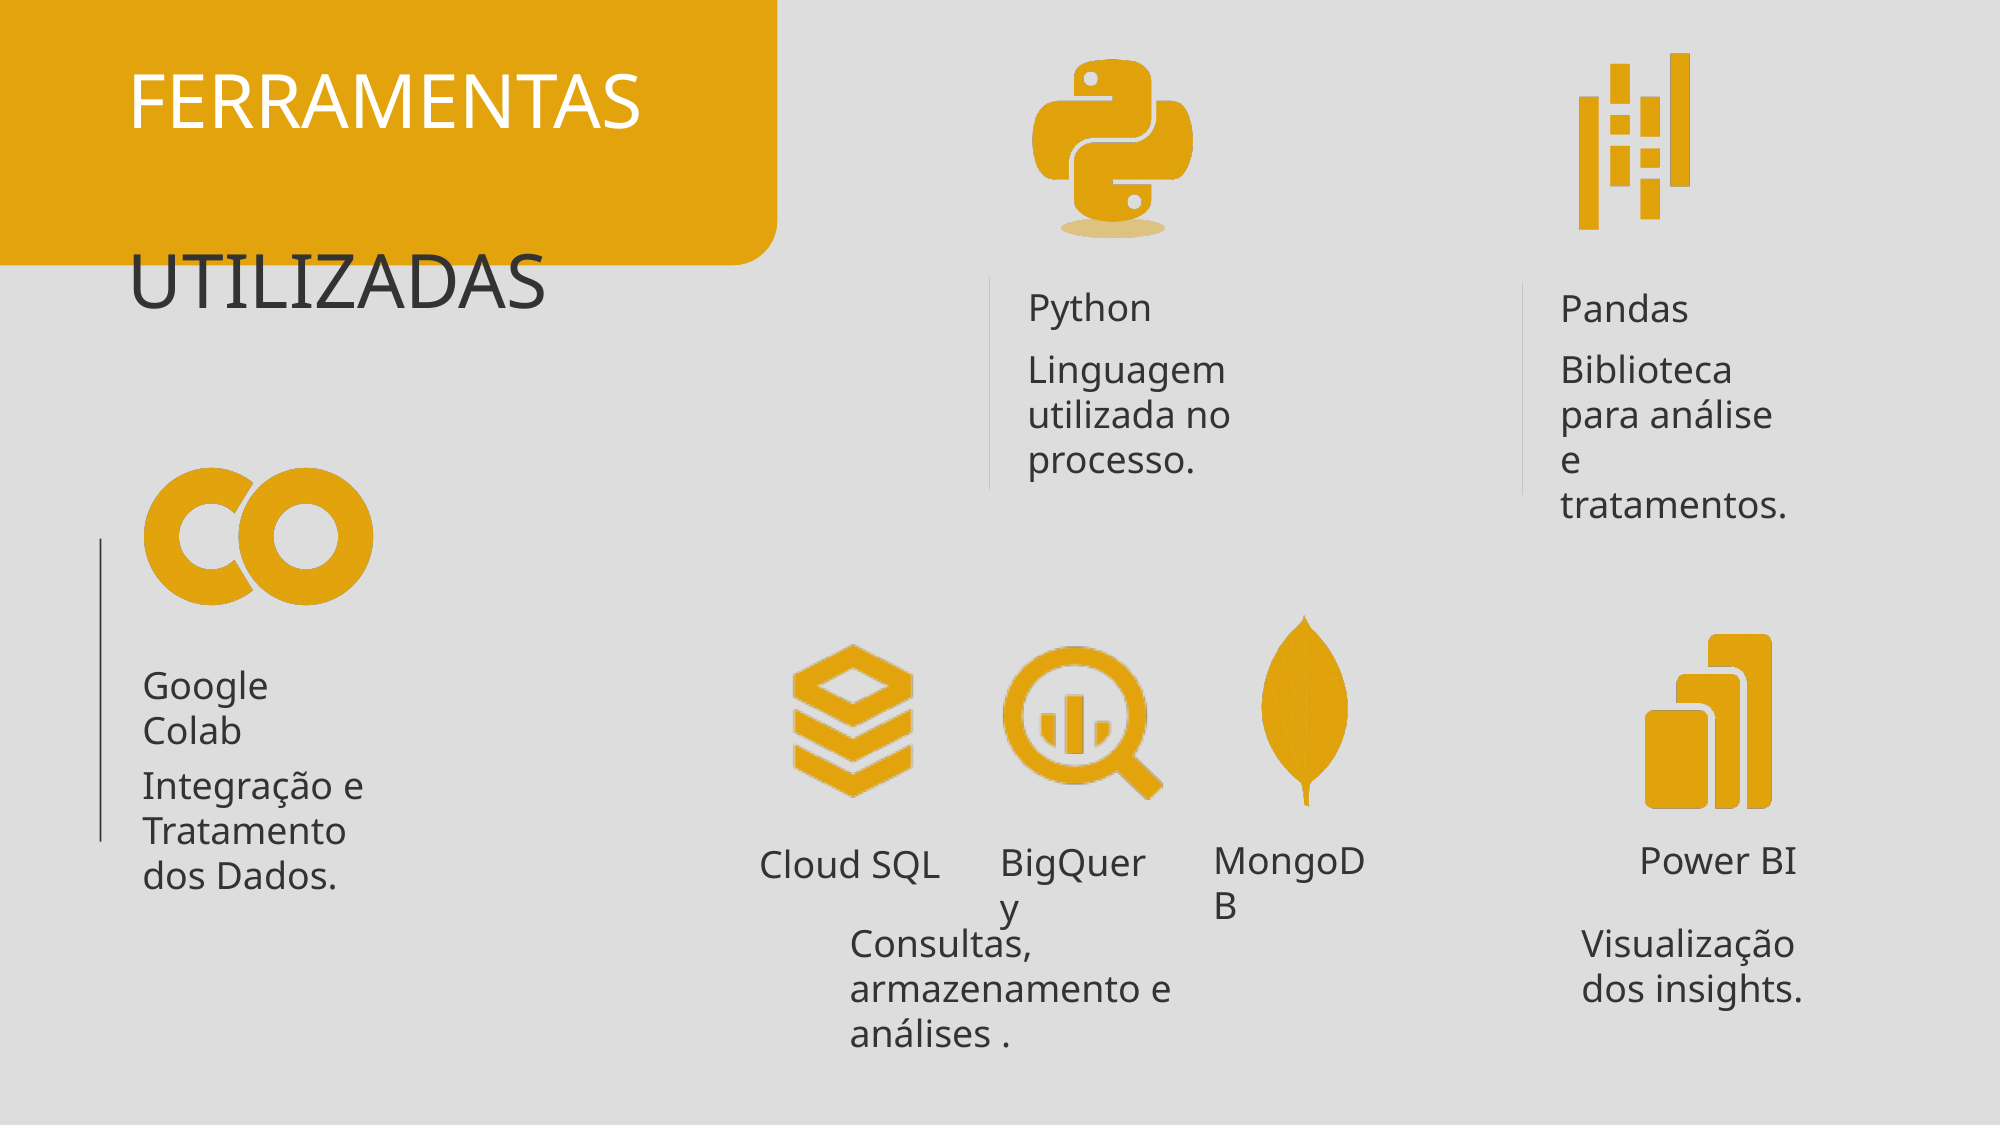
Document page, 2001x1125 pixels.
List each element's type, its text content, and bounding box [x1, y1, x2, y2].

picture [757, 630, 949, 813]
text_box Visualização dos insights. [1566, 912, 1878, 1018]
picture [1204, 609, 1406, 811]
text_box [98, 537, 103, 843]
text_box Pandas [1545, 277, 1723, 338]
picture [1012, 40, 1214, 242]
text_box Python [1012, 276, 1169, 337]
text_box Cloud SQL [744, 833, 963, 894]
text_box BigQuery [984, 831, 1175, 912]
picture [139, 416, 379, 662]
picture [1620, 630, 1796, 813]
text_box Biblioteca para análise e tratamentos. [1545, 338, 1807, 534]
text_box MongoDB [1198, 829, 1397, 935]
picture [1533, 40, 1735, 242]
text_box Linguagem utilizada no processo. [1012, 338, 1274, 489]
picture [987, 632, 1179, 815]
text_box Consultas, armazenamento e análises . [834, 912, 1329, 1063]
text_box FERRAMENTAS UTILIZADAS [112, 46, 753, 332]
text_box [0, 0, 779, 267]
text_box Integração e Tratamento dos Dados. [127, 754, 389, 905]
text_box Power BI [1624, 829, 1823, 890]
text_box Google Colab [127, 654, 300, 754]
